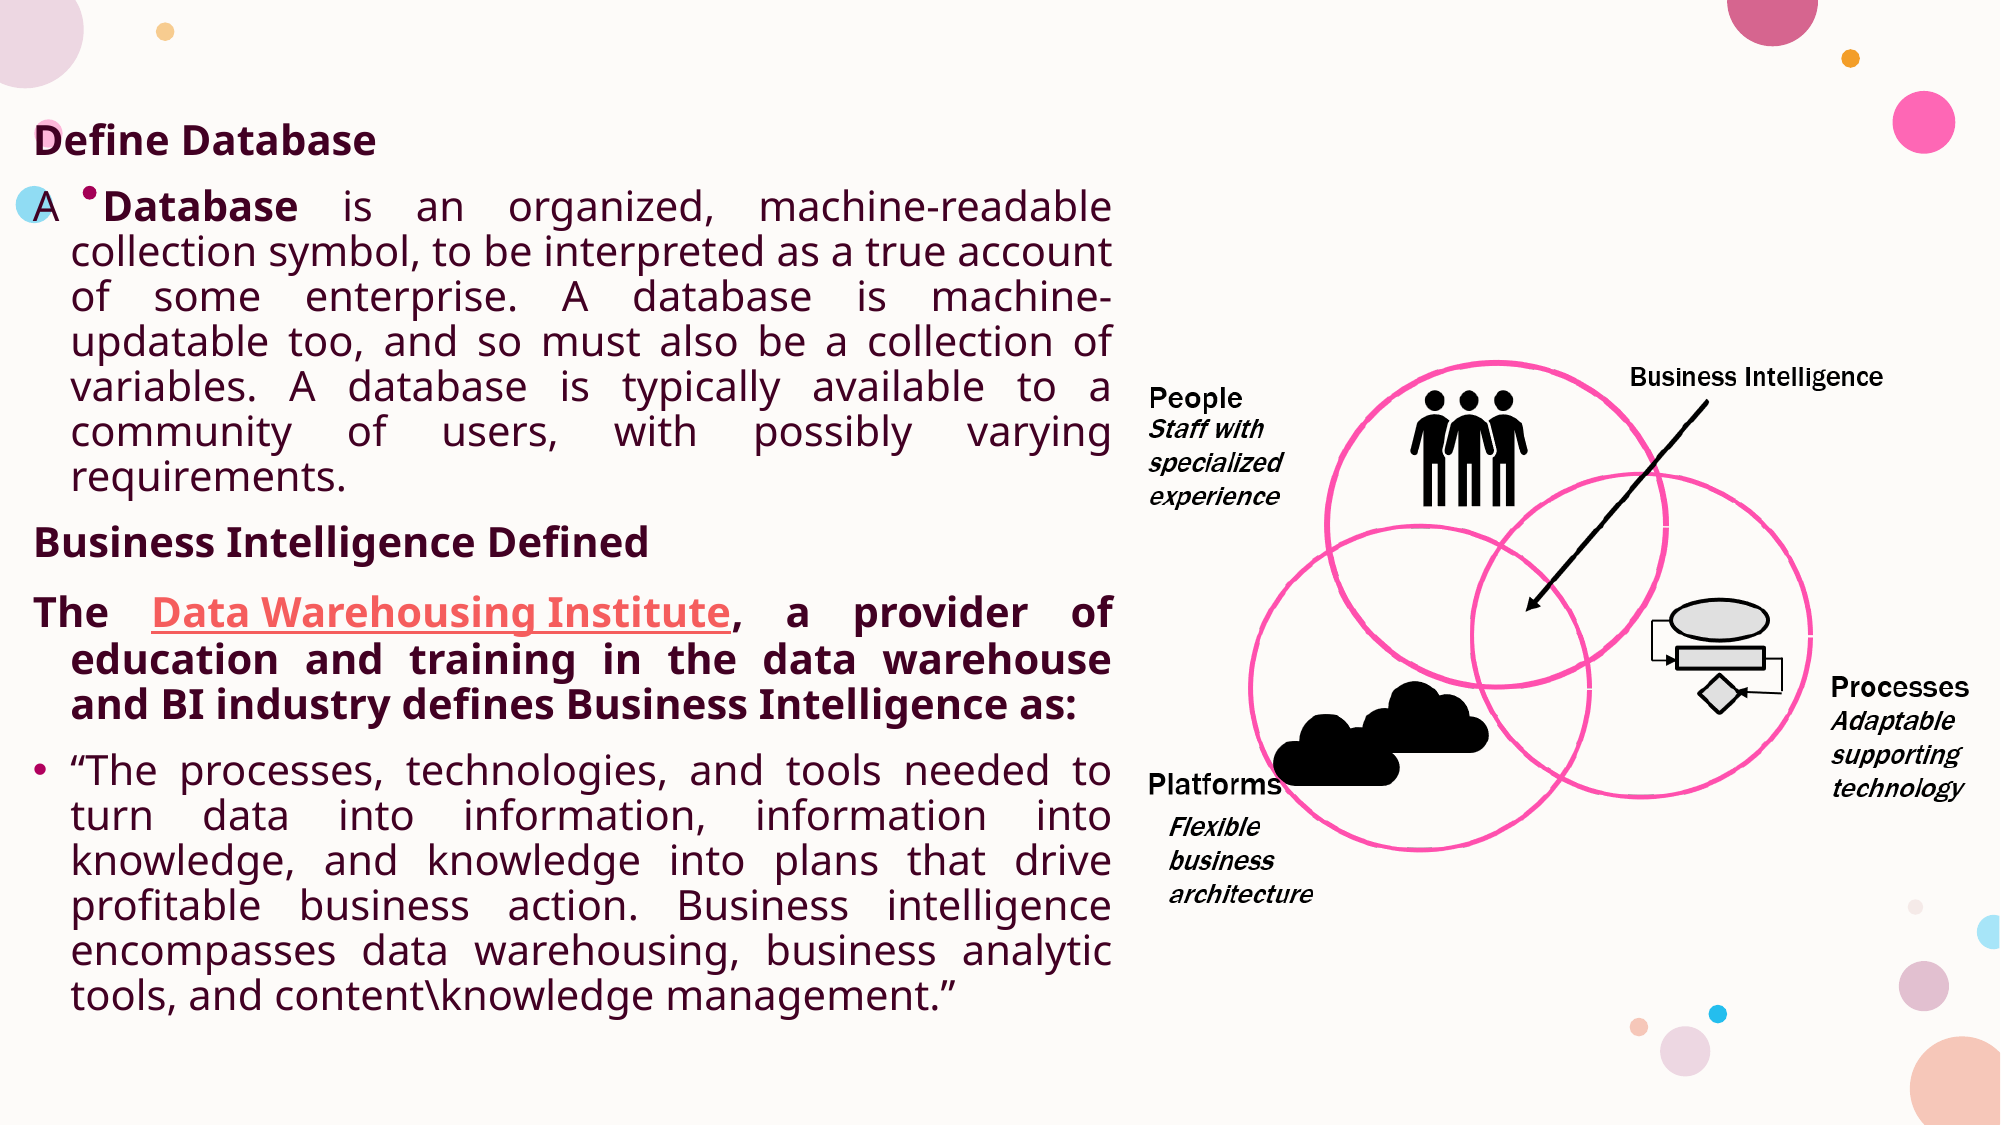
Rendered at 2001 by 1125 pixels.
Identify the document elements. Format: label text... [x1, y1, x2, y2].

picture [1127, 343, 2000, 927]
list Define Database A Database is an organized, machine-readable collection symbol, to be interpreted as a true account of some enterprise. A database is machine-updatable too, and so must also be a collection of variables. A database is typically available to a community of users, with possibly varying requirements. Business Intelligence Defined The Data Warehousing Institute, a provider of education and training in the data warehouse and BI industry defines Business Intelligence as: “The processes, technologies, and tools needed to turn data into information, information into knowledge, and knowledge into plans that drive profitable business action. Business intelligence encompasses data warehousing, business analytic tools, and content\knowledge management.” [17, 111, 1128, 1090]
